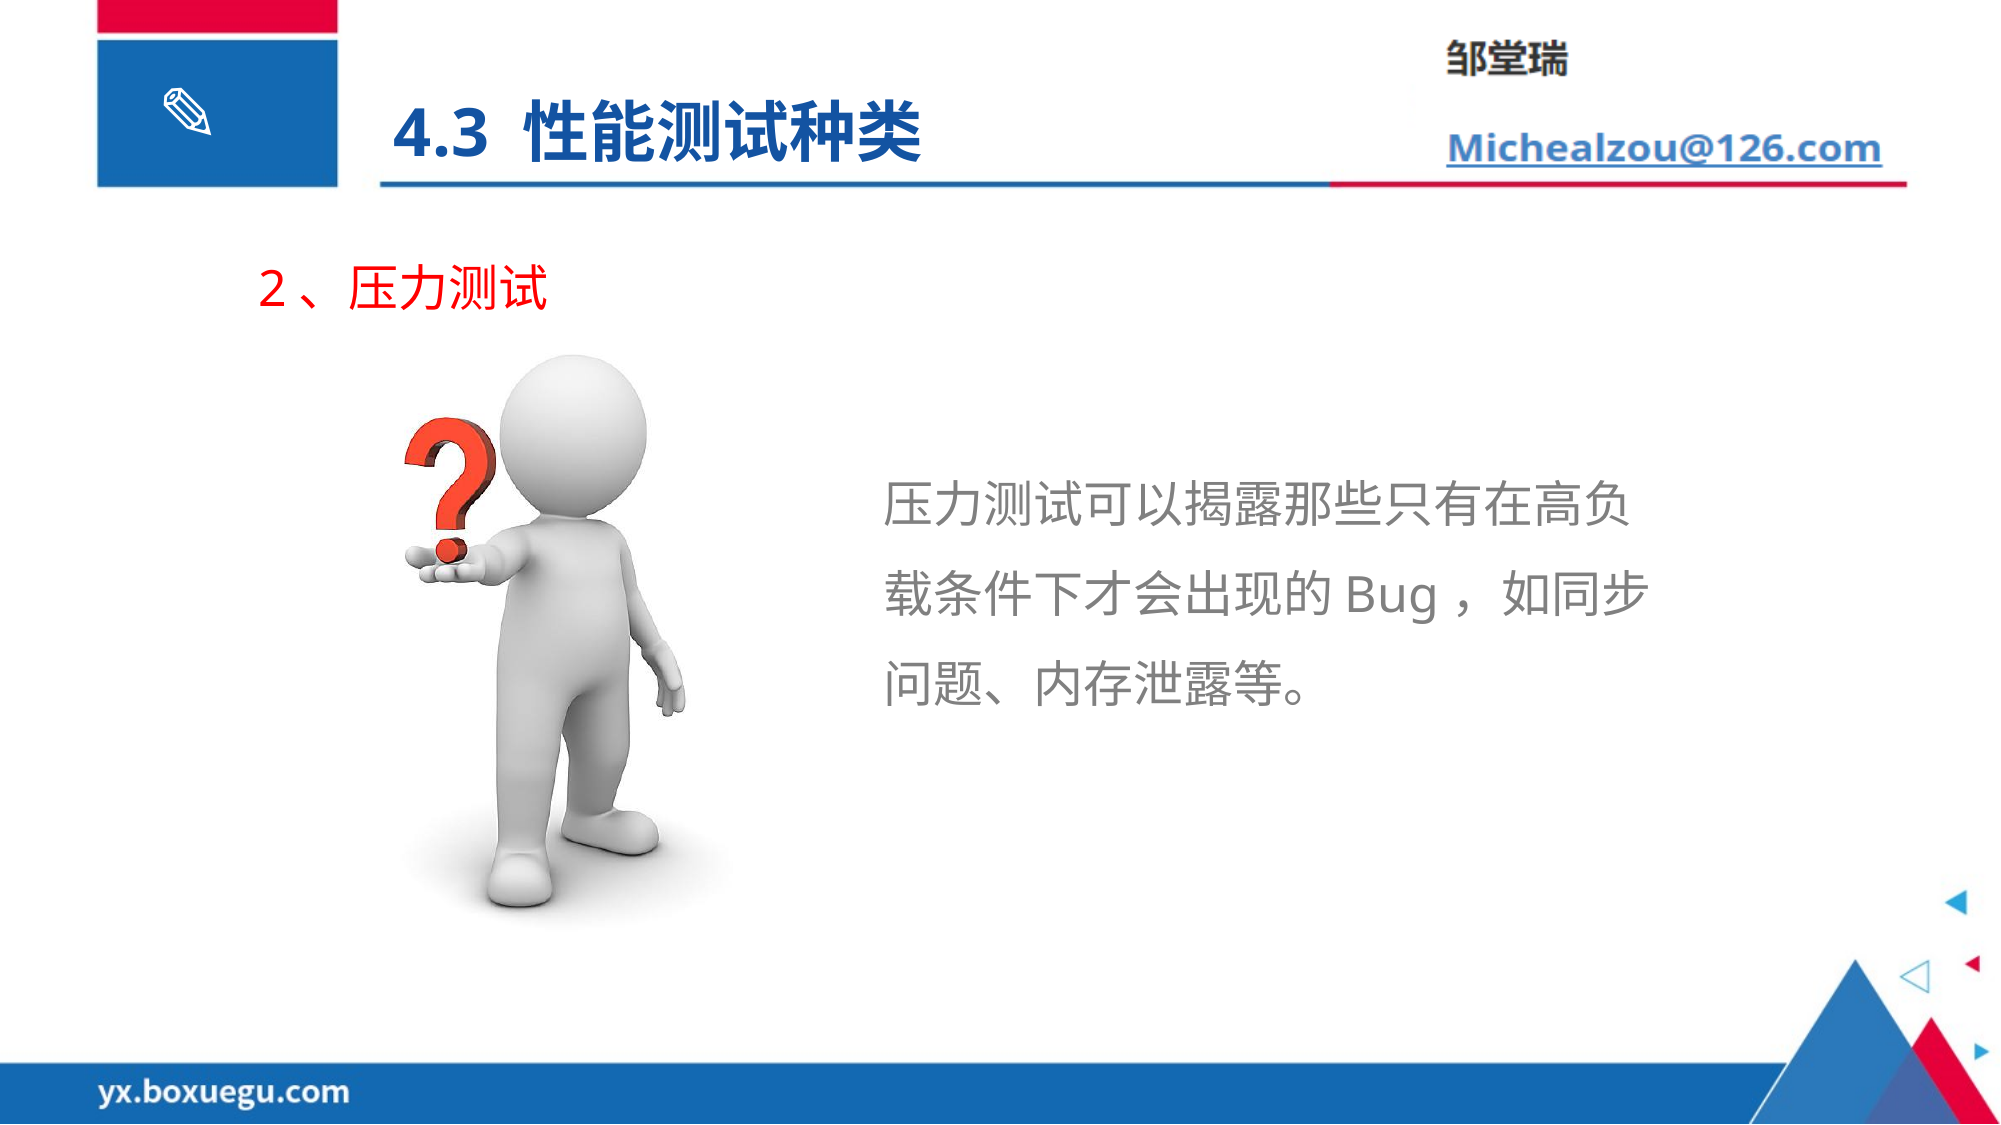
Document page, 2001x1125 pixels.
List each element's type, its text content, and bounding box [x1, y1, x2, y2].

text_box 压力测试可以揭露那些只有在高负载条件下才会出现的Bug，如同步问题、内存泄露等。 [868, 435, 1697, 875]
text_box 4.3 性能测试种类 [379, 82, 1139, 177]
picture [0, 0, 2000, 1124]
text_box 2、压力测试 [243, 218, 627, 344]
